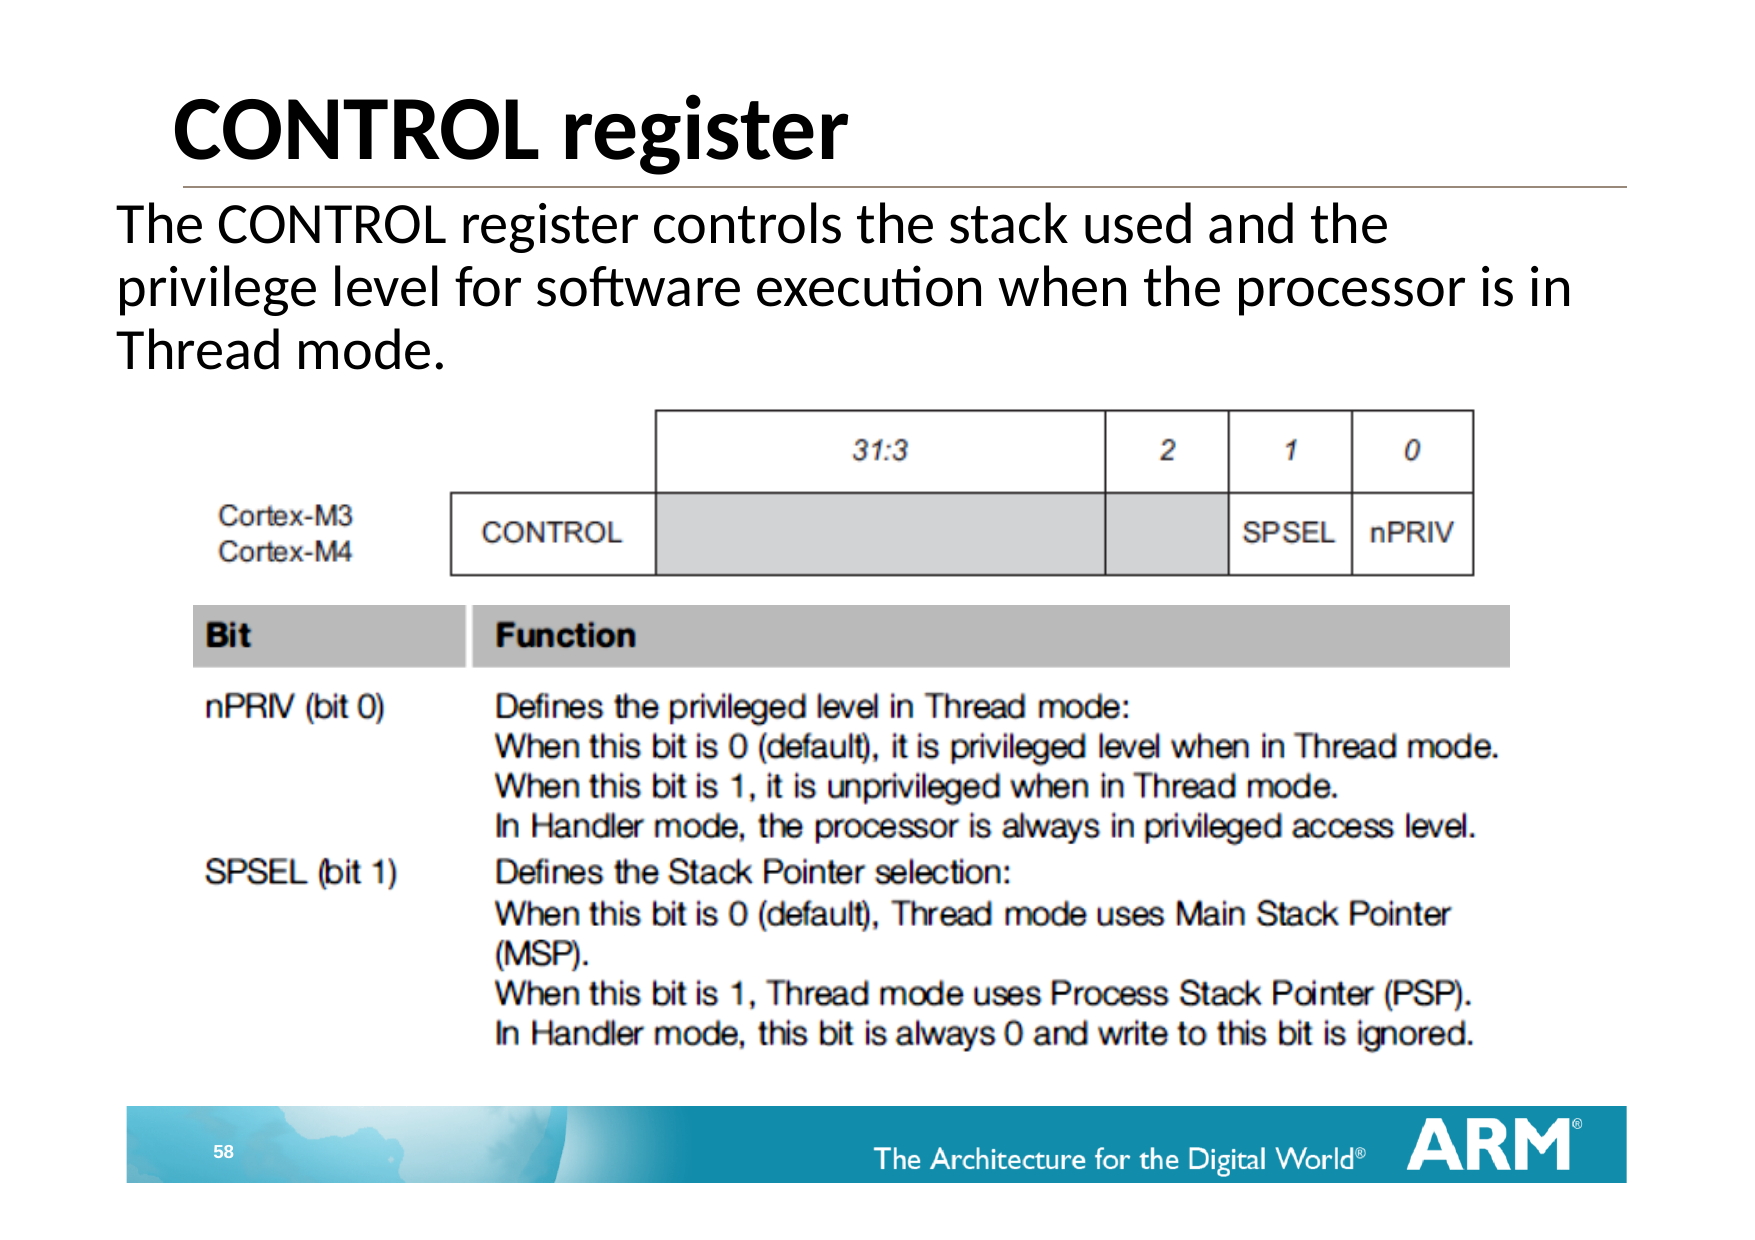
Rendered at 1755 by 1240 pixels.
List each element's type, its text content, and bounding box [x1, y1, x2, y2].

picture [205, 370, 1498, 599]
picture [193, 605, 1510, 1058]
slide_number 58 [198, 1139, 287, 1187]
list The CONTROL register controls the stack used and the privilege level for software execution when the processor is in Thread mode. [116, 192, 1587, 467]
picture [126, 1106, 1627, 1183]
title CONTROL register [173, 80, 1581, 172]
